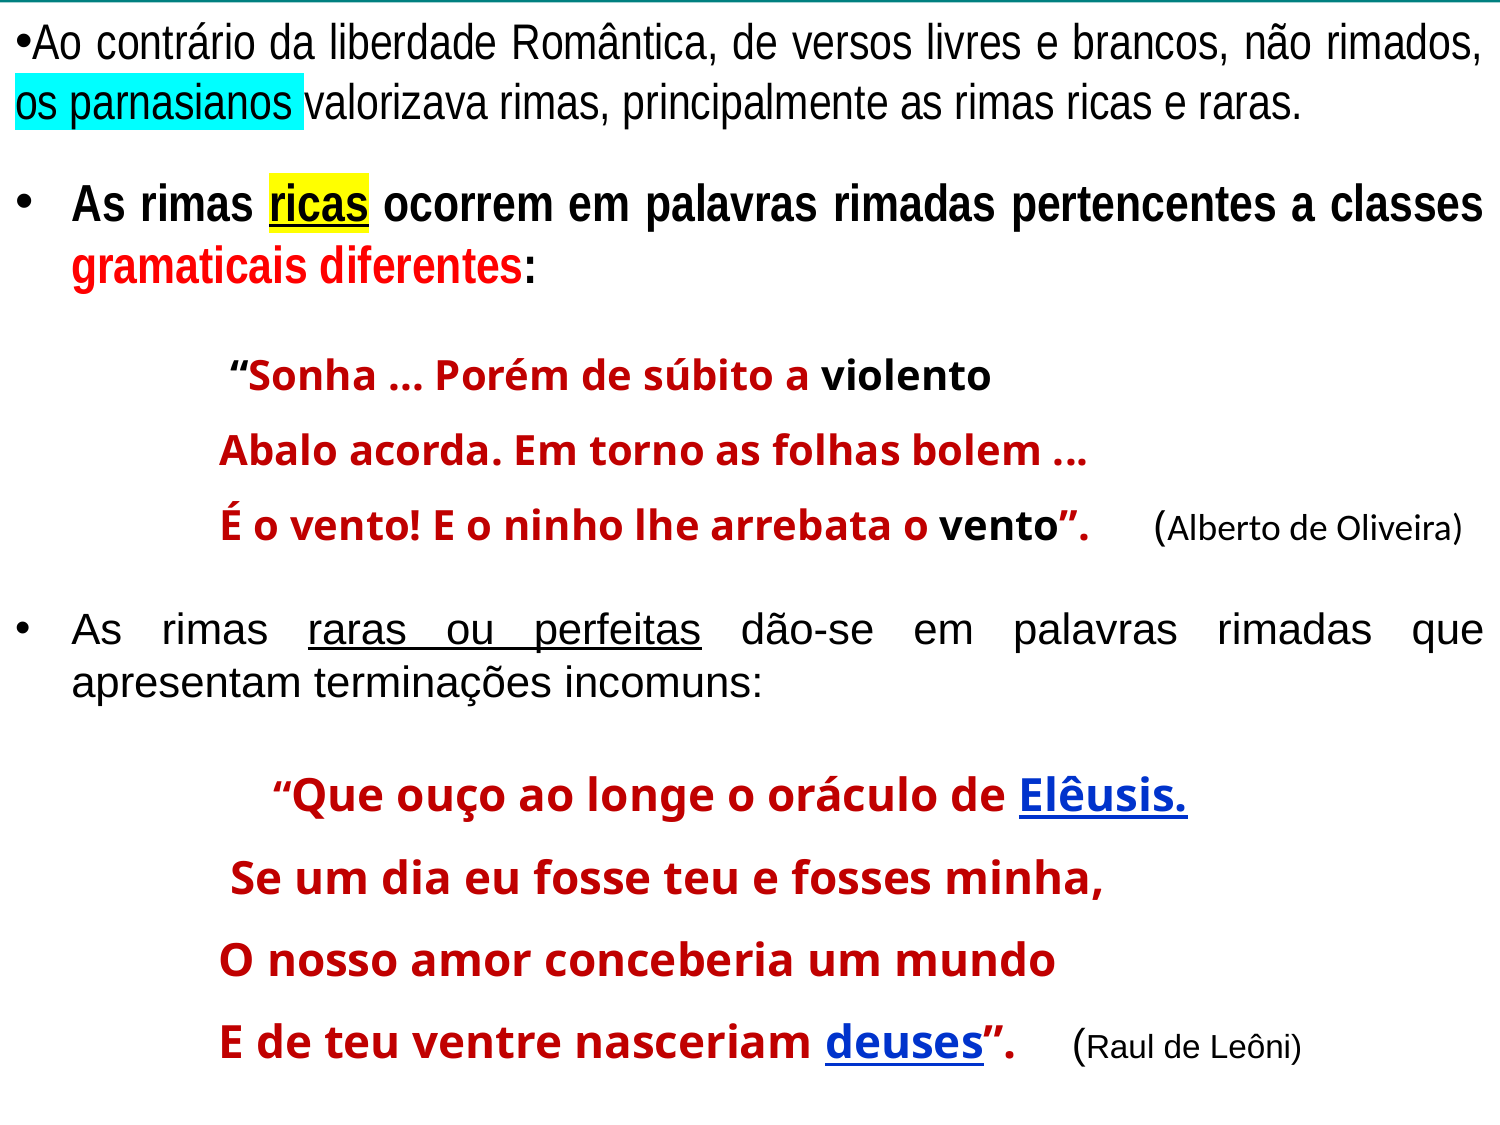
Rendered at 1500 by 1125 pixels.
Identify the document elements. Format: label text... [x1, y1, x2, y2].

list Ao contrário da liberdade Romântica, de versos livres e brancos, não rimados, os parnasianos valorizava rimas, principalmente as rimas ricas e raras. As rimas ricas ocorrem em palavras rimadas pertencentes a classes gramaticais diferentes: “Sonha ... Porém de súbito a violento Abalo acorda. Em torno as folhas bolem ... É o vento! E o ninho lhe arrebata o vento”. (Alberto de Oliveira) As rimas raras ou perfeitas dão-se em palavras rimadas que apresentam terminações incomuns: “Que ouço ao longe o oráculo de Elêusis. Se um dia eu fosse teu e fosses minha, O nosso amor conceberia um mundo E de teu ventre nasceriam deuses”. (Raul de Leôni) [0, 2, 1500, 1125]
